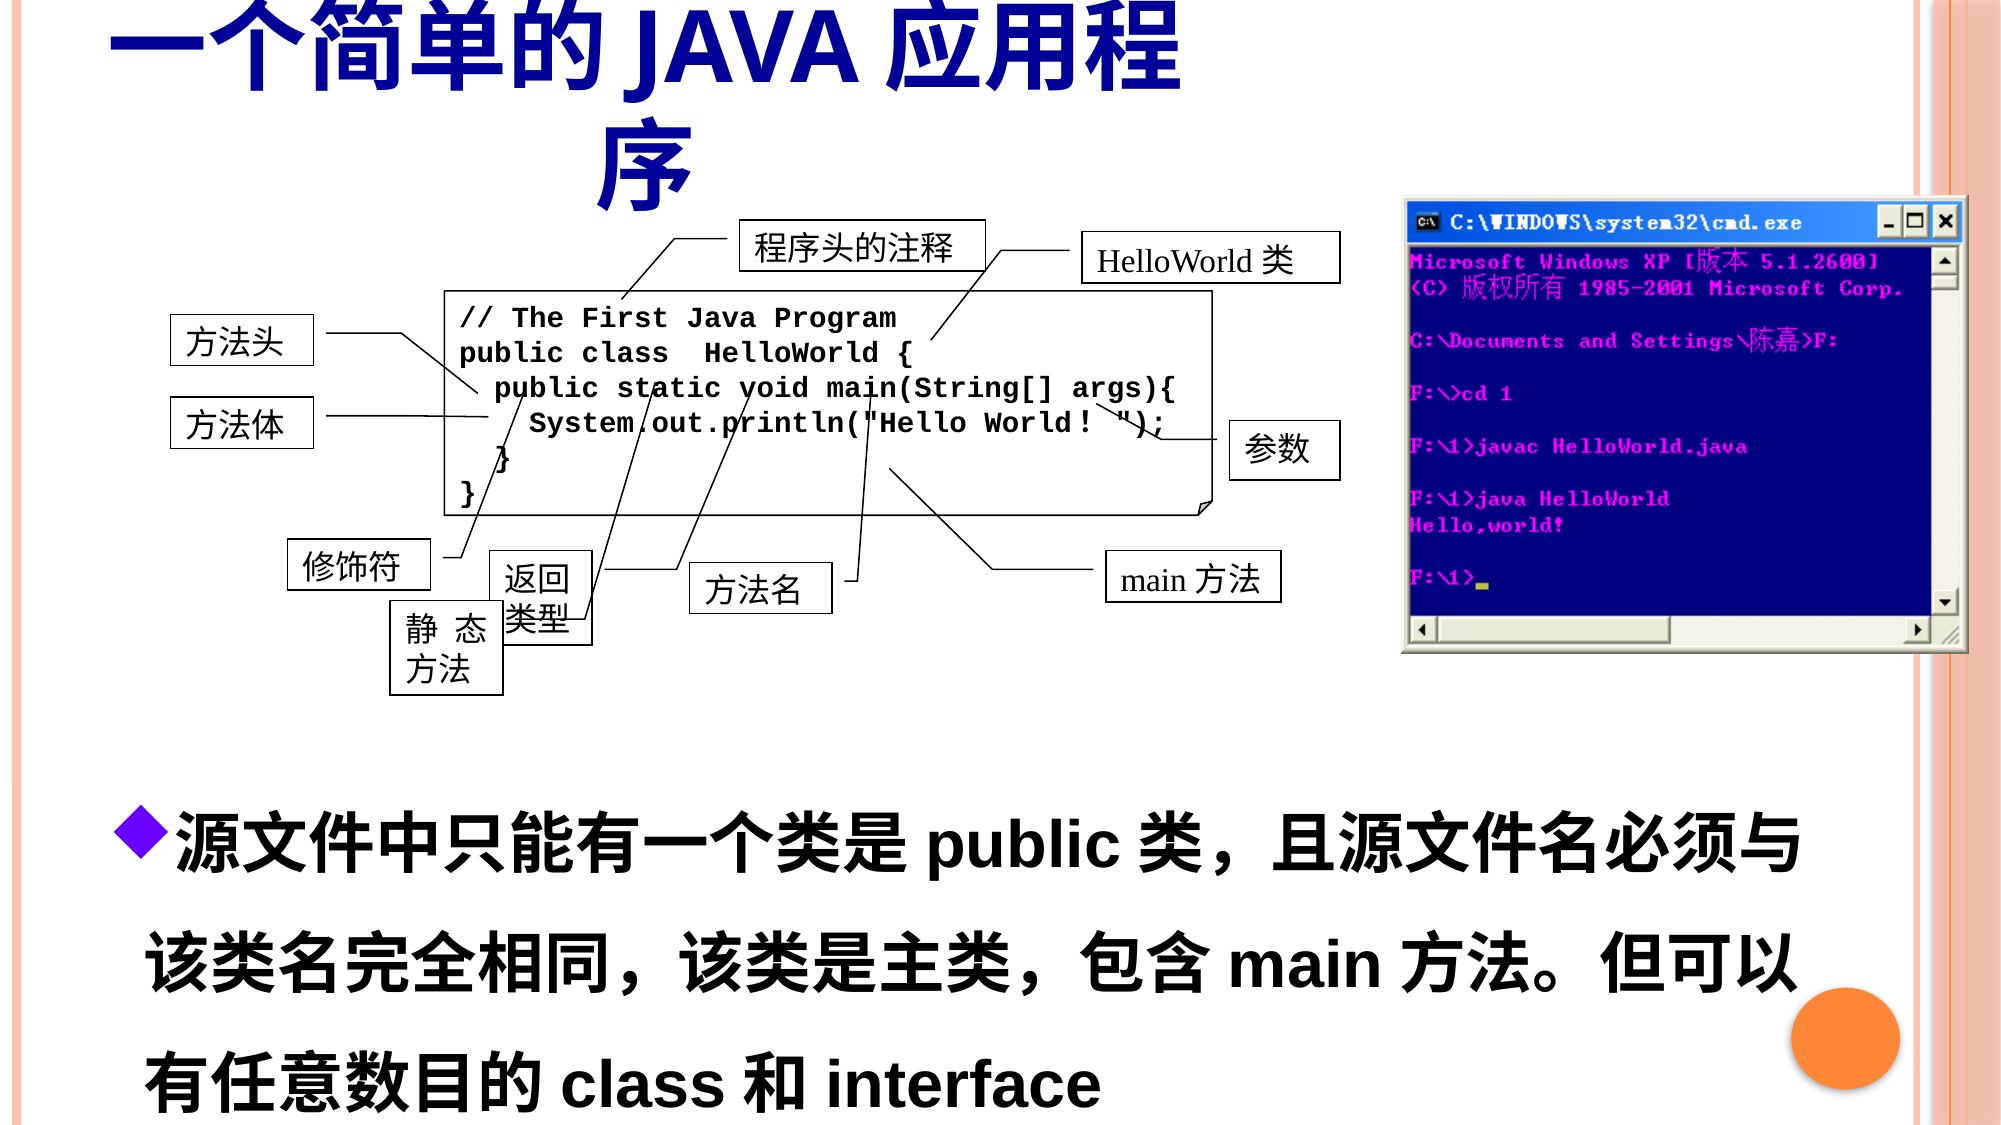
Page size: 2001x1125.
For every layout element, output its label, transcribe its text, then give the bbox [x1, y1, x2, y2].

text_box 返回 类型 [489, 550, 593, 646]
text_box 方法体 [170, 397, 314, 449]
text_box 程序头的注释 [739, 219, 986, 272]
slide_number [1811, 1011, 1945, 1097]
text_box 静态方法 [390, 600, 503, 695]
text_box 方法头 [170, 314, 314, 366]
list [134, 305, 1473, 754]
text_box 源文件中只能有一个类是public类，且源文件名必须与该类名完全相同，该类是主类，包含main方法。但可以有任意数目的class和interface [93, 753, 1878, 1125]
text_box // The First Java Program public class HelloWorld { public static void main(String[] args){ System.out.println("Hello World！"); } } [444, 290, 1213, 516]
text_box 修饰符 [287, 538, 431, 590]
text_box main方法 [1105, 550, 1281, 603]
picture [1401, 195, 1970, 655]
text_box HelloWorld类 [1082, 231, 1340, 283]
text_box 参数 [1229, 420, 1340, 480]
text_box 一个简单的java应用程序 [43, 8, 1248, 196]
text_box 方法名 [689, 562, 832, 614]
